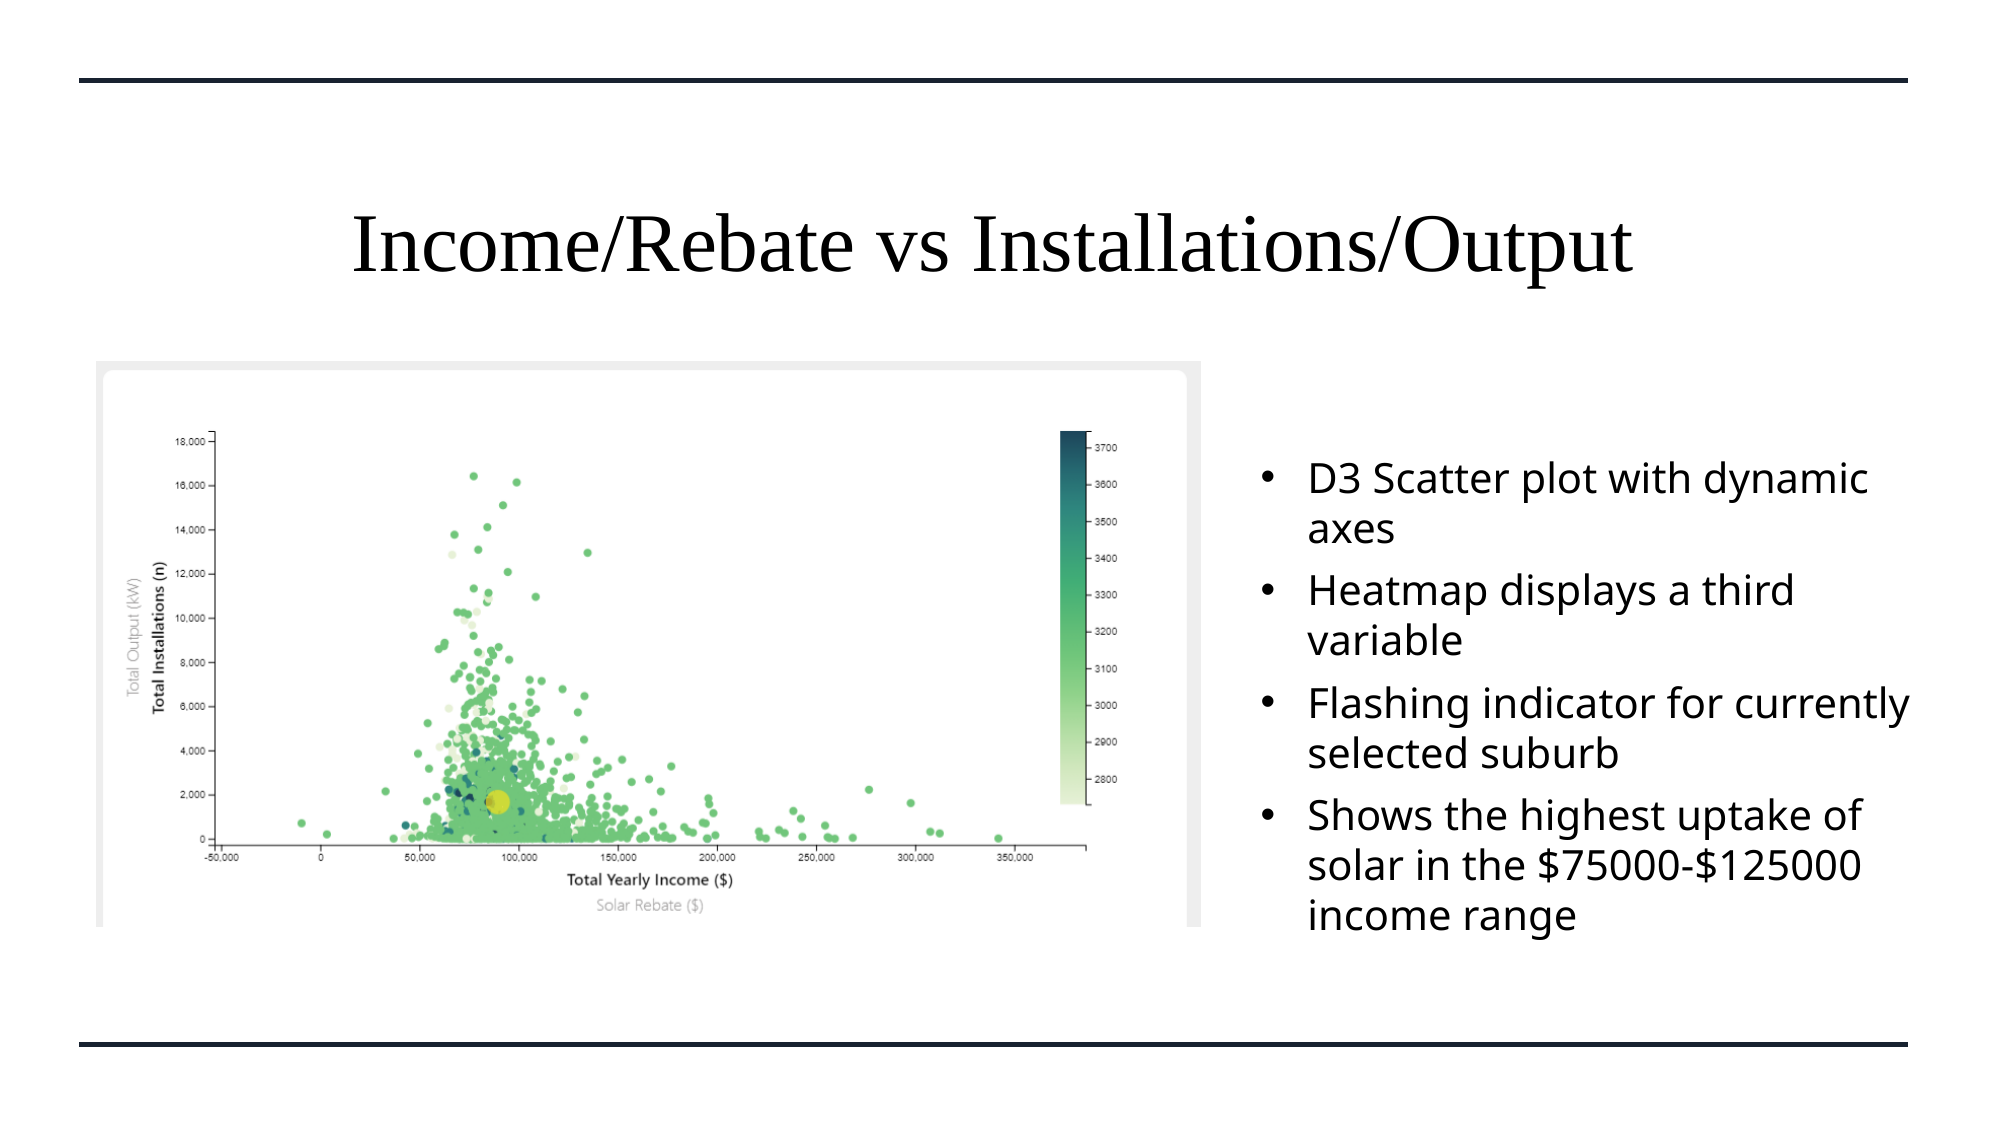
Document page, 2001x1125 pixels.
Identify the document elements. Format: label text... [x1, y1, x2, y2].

picture [95, 361, 1201, 927]
text_box D3 Scatter plot with dynamic axes Heatmap displays a third variable Flashing indicator for currently selected suburb Shows the highest uptake of solar in the $75000-$125000 income range [1245, 444, 1926, 947]
title Income/Rebate vs Installations/Output [79, 160, 1908, 296]
